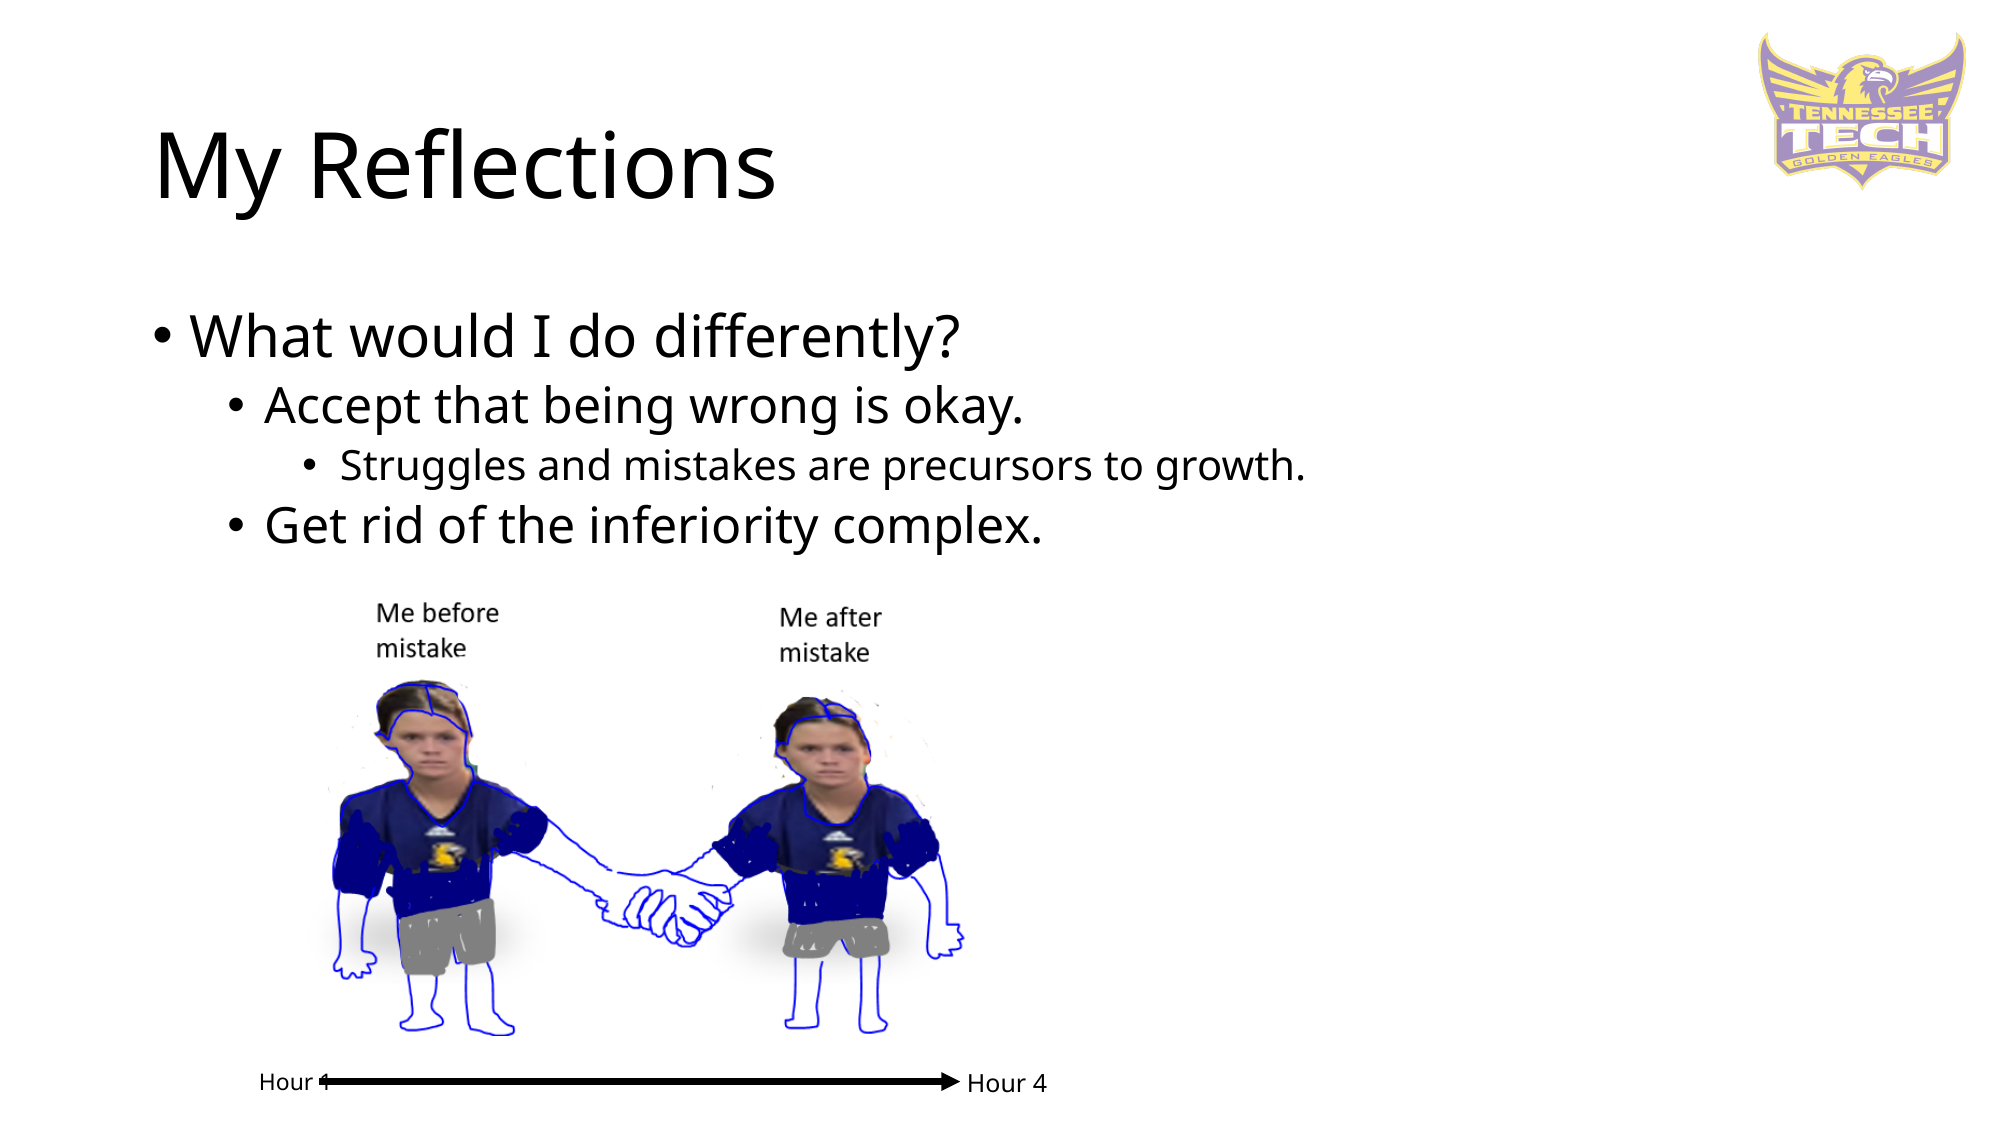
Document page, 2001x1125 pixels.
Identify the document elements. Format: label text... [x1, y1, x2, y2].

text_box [243, 576, 1931, 1106]
list What would I do differently? Accept that being wrong is okay. Struggles and mistakes are precursors to growth. Get rid of the inferiority complex. [137, 299, 1863, 1014]
picture [1757, 31, 1967, 192]
title My Reflections [137, 59, 1863, 278]
